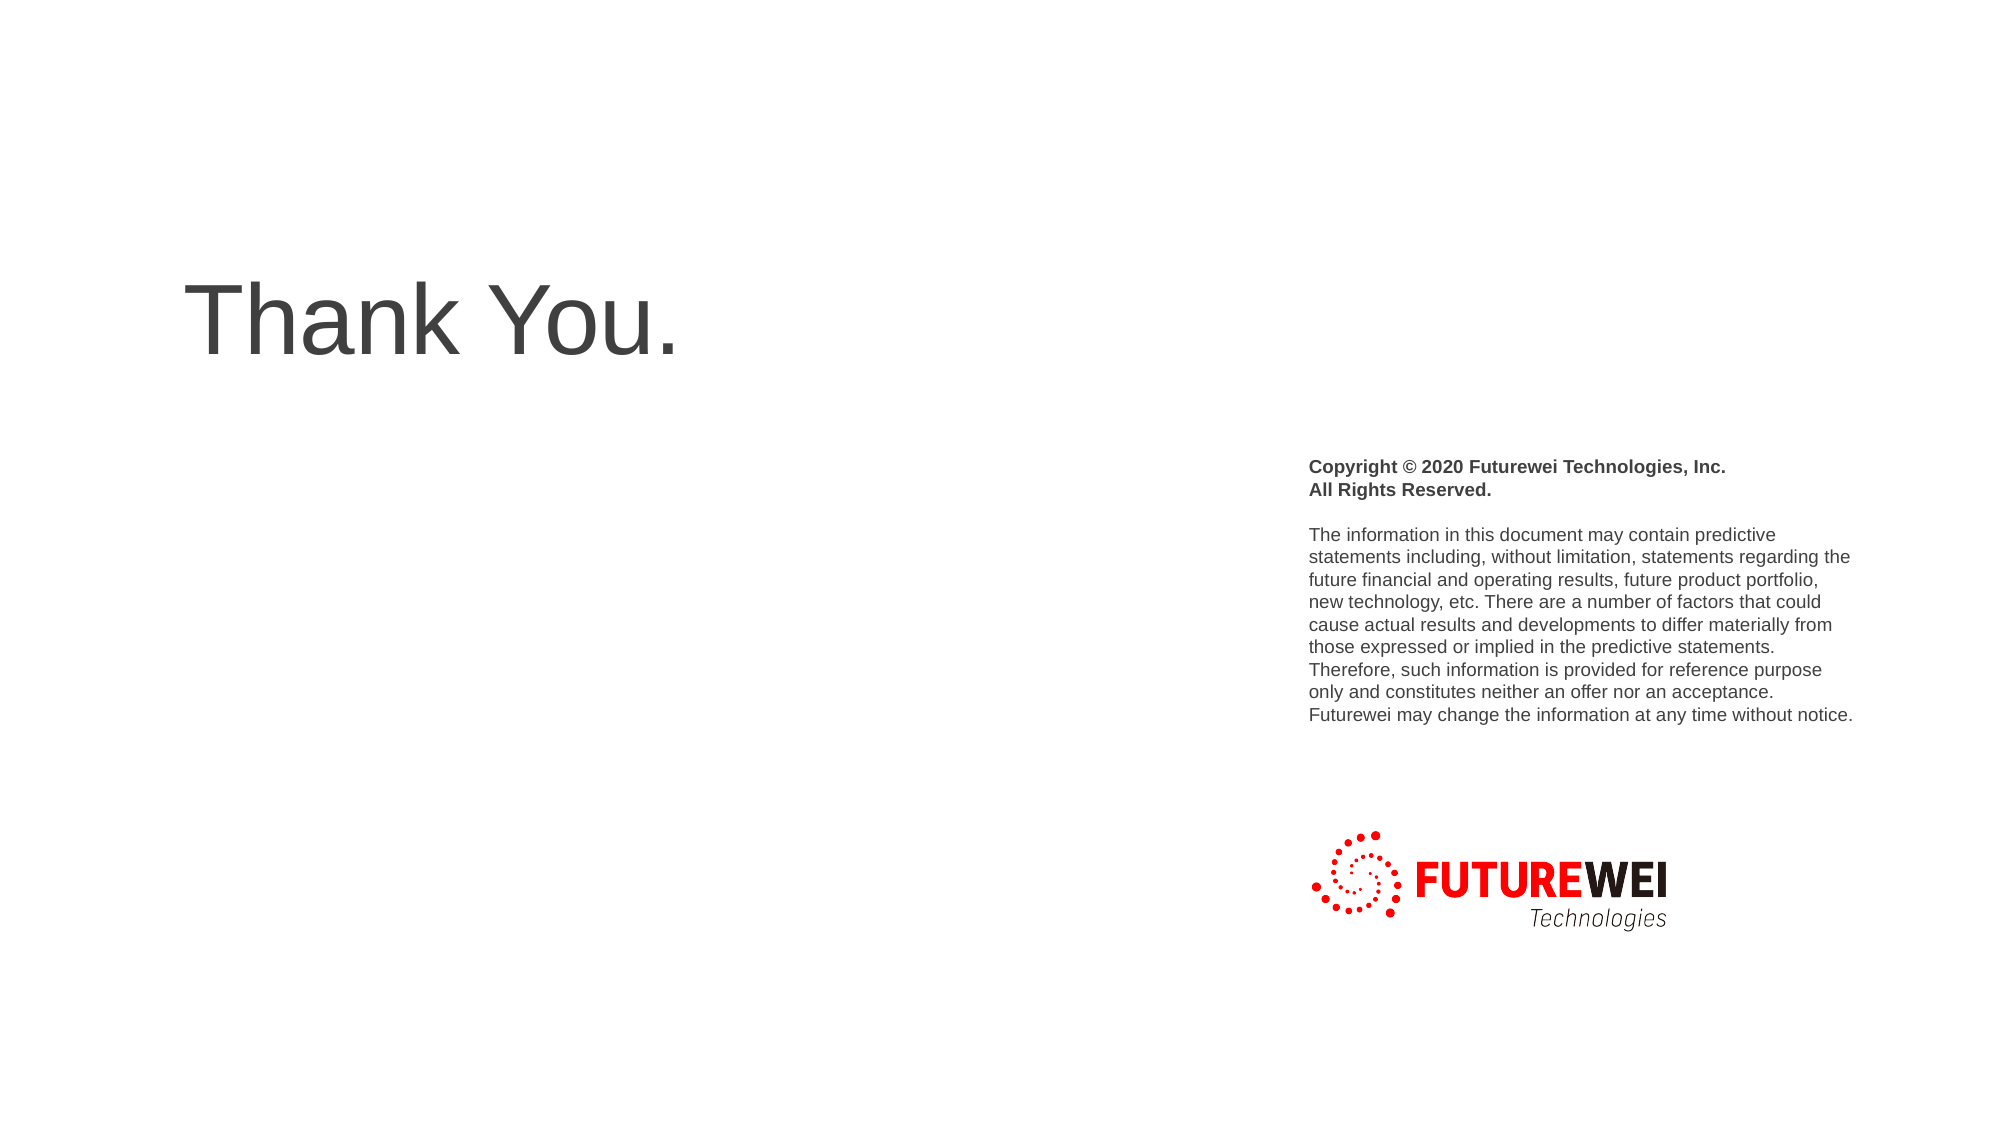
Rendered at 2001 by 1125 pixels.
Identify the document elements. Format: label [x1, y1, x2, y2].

picture [1276, 795, 1701, 954]
